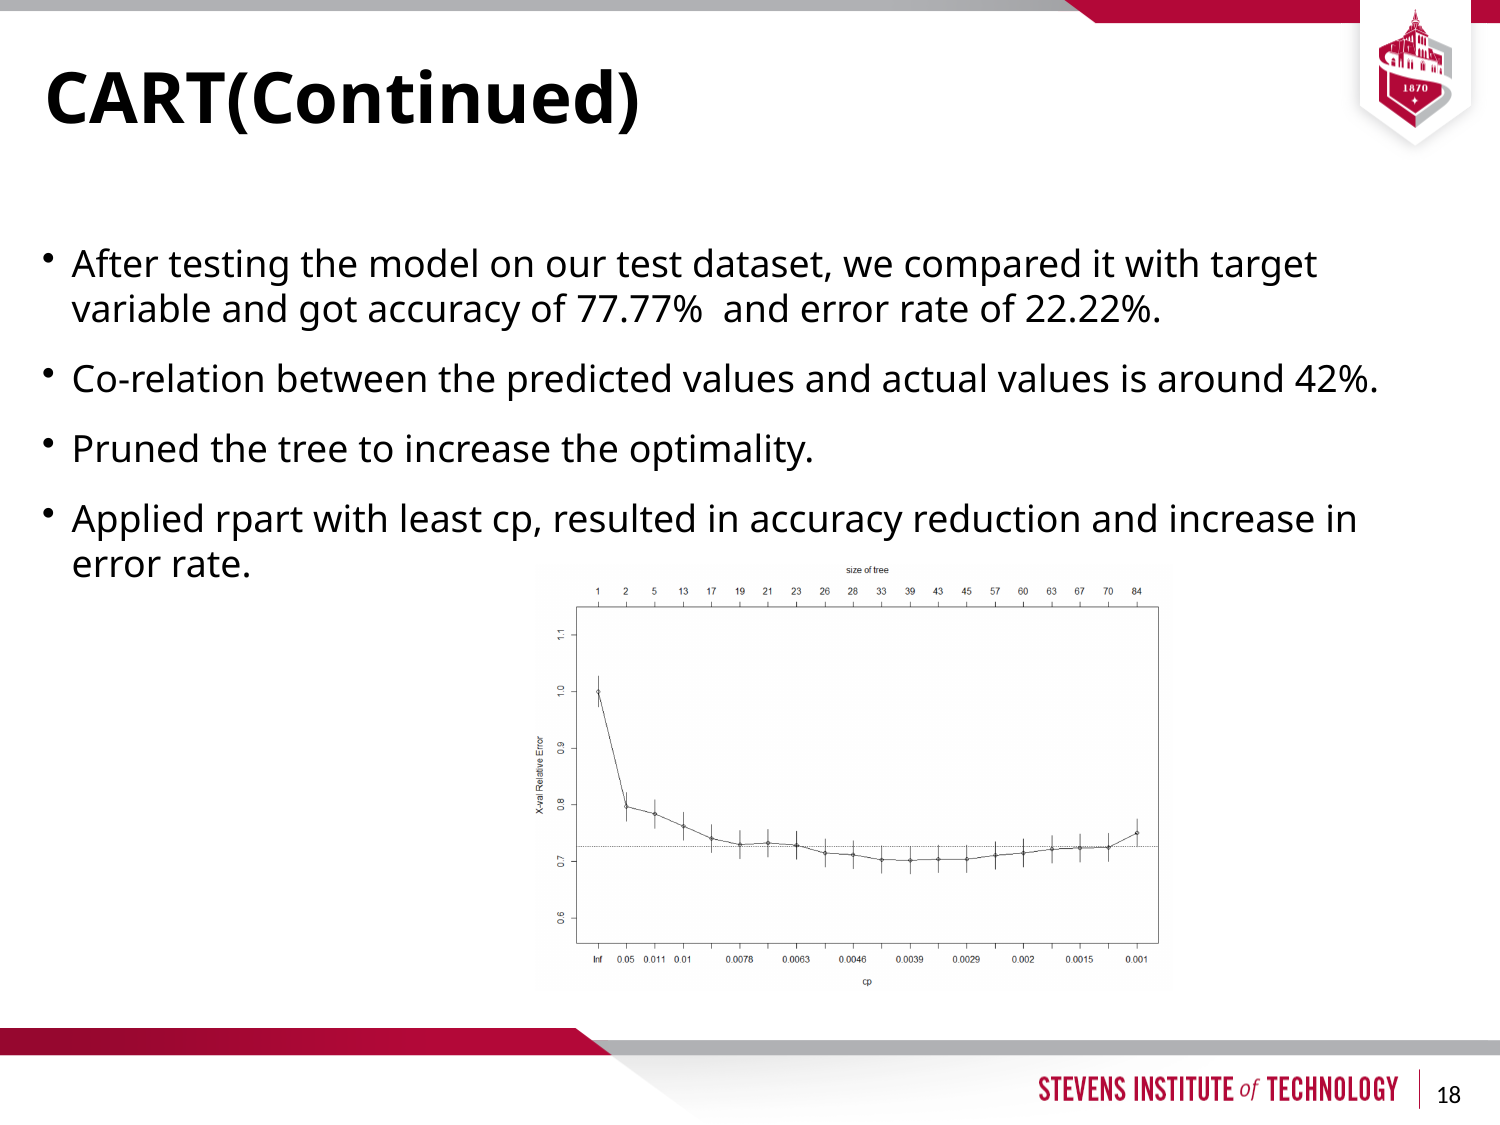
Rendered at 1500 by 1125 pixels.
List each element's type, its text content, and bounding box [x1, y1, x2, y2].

slide_number 18 [1428, 1070, 1473, 1116]
picture [0, 1028, 1500, 1125]
picture [535, 563, 1174, 991]
list After testing the model on our test dataset, we compared it with target variable and got accuracy of 77.77% and error rate of 22.22%. Co-relation between the predicted values and actual values is around 42%. Pruned the tree to increase the optimality. Applied rpart with least cp, resulted in accuracy reduction and increase in error rate. [34, 232, 1460, 974]
title CART(Continued) [36, 44, 1338, 234]
picture [0, 0, 1500, 160]
